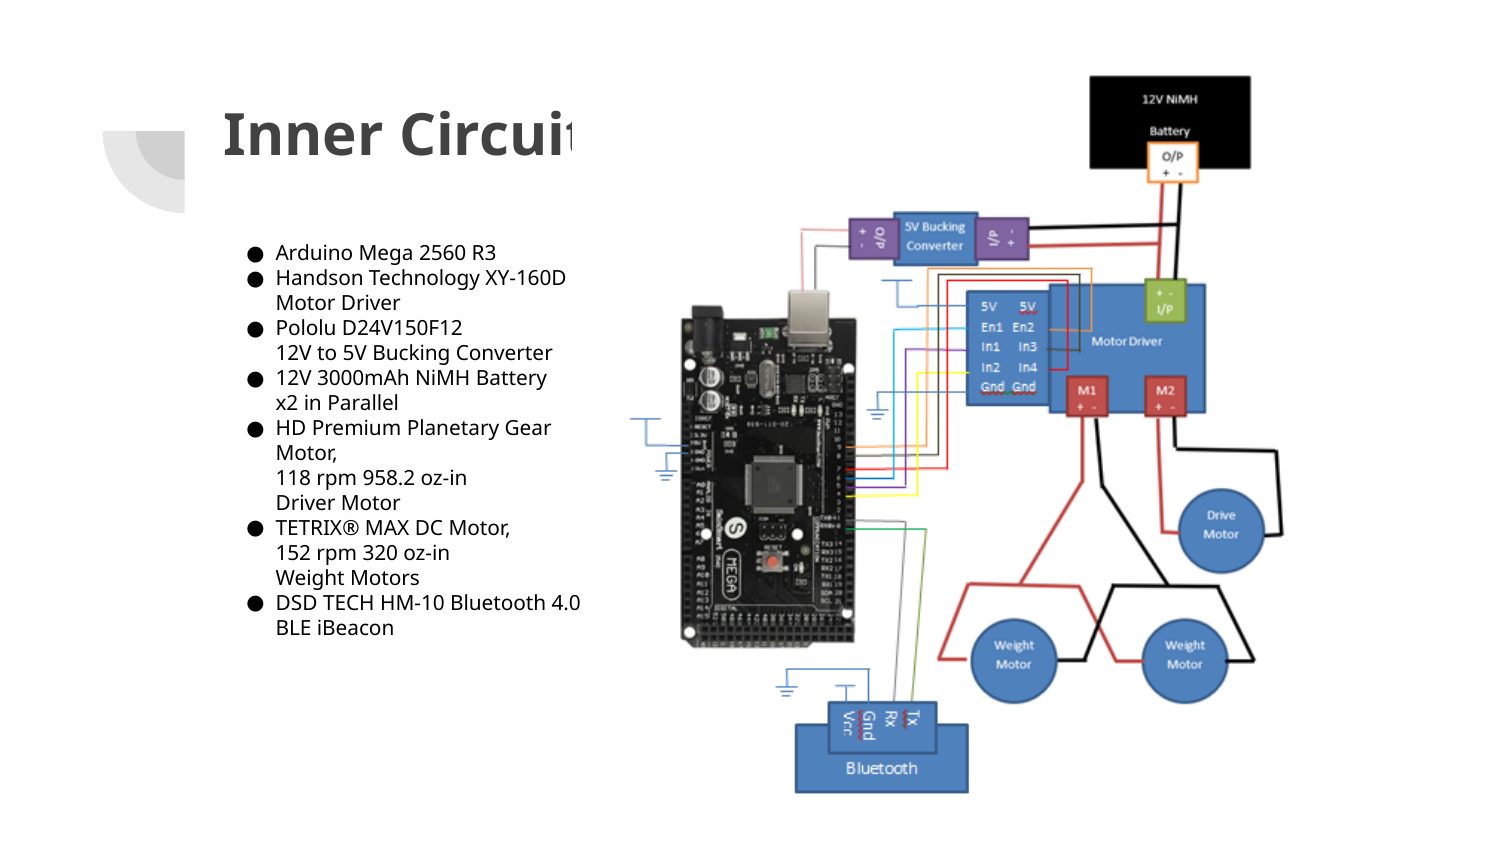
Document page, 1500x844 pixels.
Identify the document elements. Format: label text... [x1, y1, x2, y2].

title Inner Circuit [208, 81, 567, 246]
picture [572, 61, 1449, 810]
text_box Arduino Mega 2560 R3 Handson Technology XY-160D Motor Driver Pololu D24V150F12 12V to 5V Bucking Converter 12V 3000mAh NiMH Battery x2 in Parallel HD Premium Planetary Gear Motor, 118 rpm 958.2 oz-in Driver Motor TETRIX® MAX DC Motor, 152 rpm 320 oz-in Weight Motors DSD TECH HM-10 Bluetooth 4.0 BLE iBeacon [223, 224, 567, 751]
